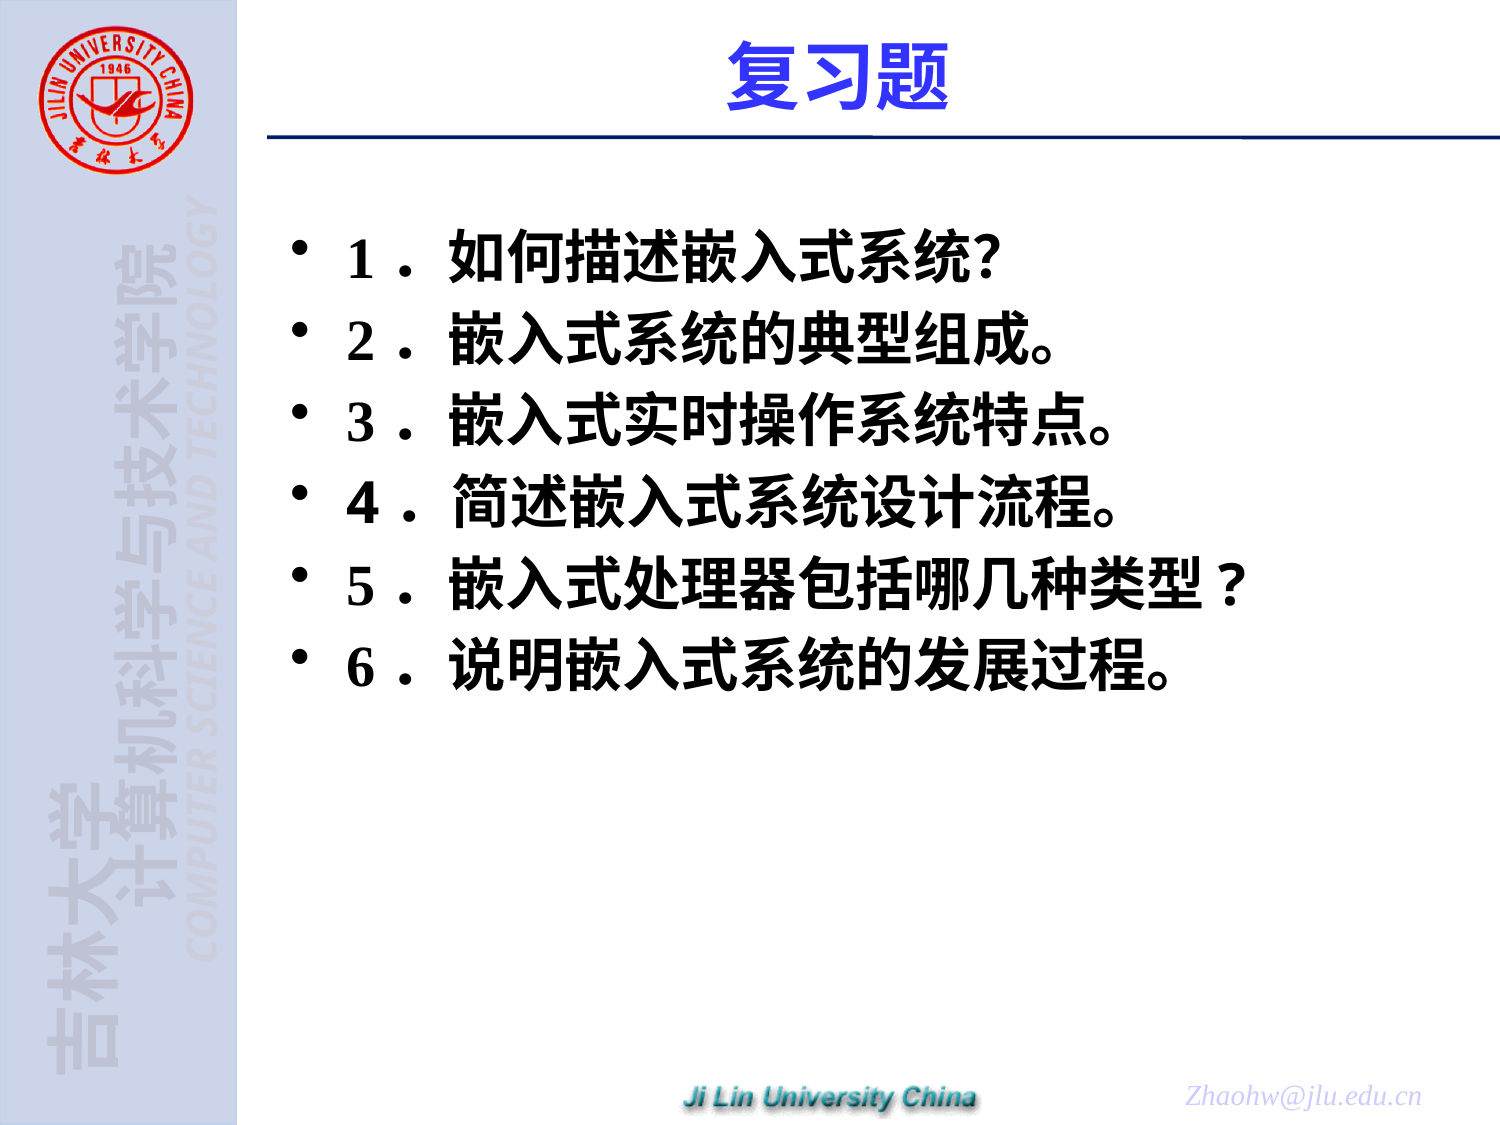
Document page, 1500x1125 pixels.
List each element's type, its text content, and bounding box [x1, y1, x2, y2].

picture [37, 24, 194, 175]
title 复习题 [274, 12, 1401, 138]
list 1．如何描述嵌入式系统？ 2．嵌入式系统的典型组成。 3．嵌入式实时操作系统特点。 4．简述嵌入式系统设计流程。 5．嵌入式处理器包括哪几种类型? 6．说明嵌入式系统的发展过程。 [274, 212, 1426, 1088]
